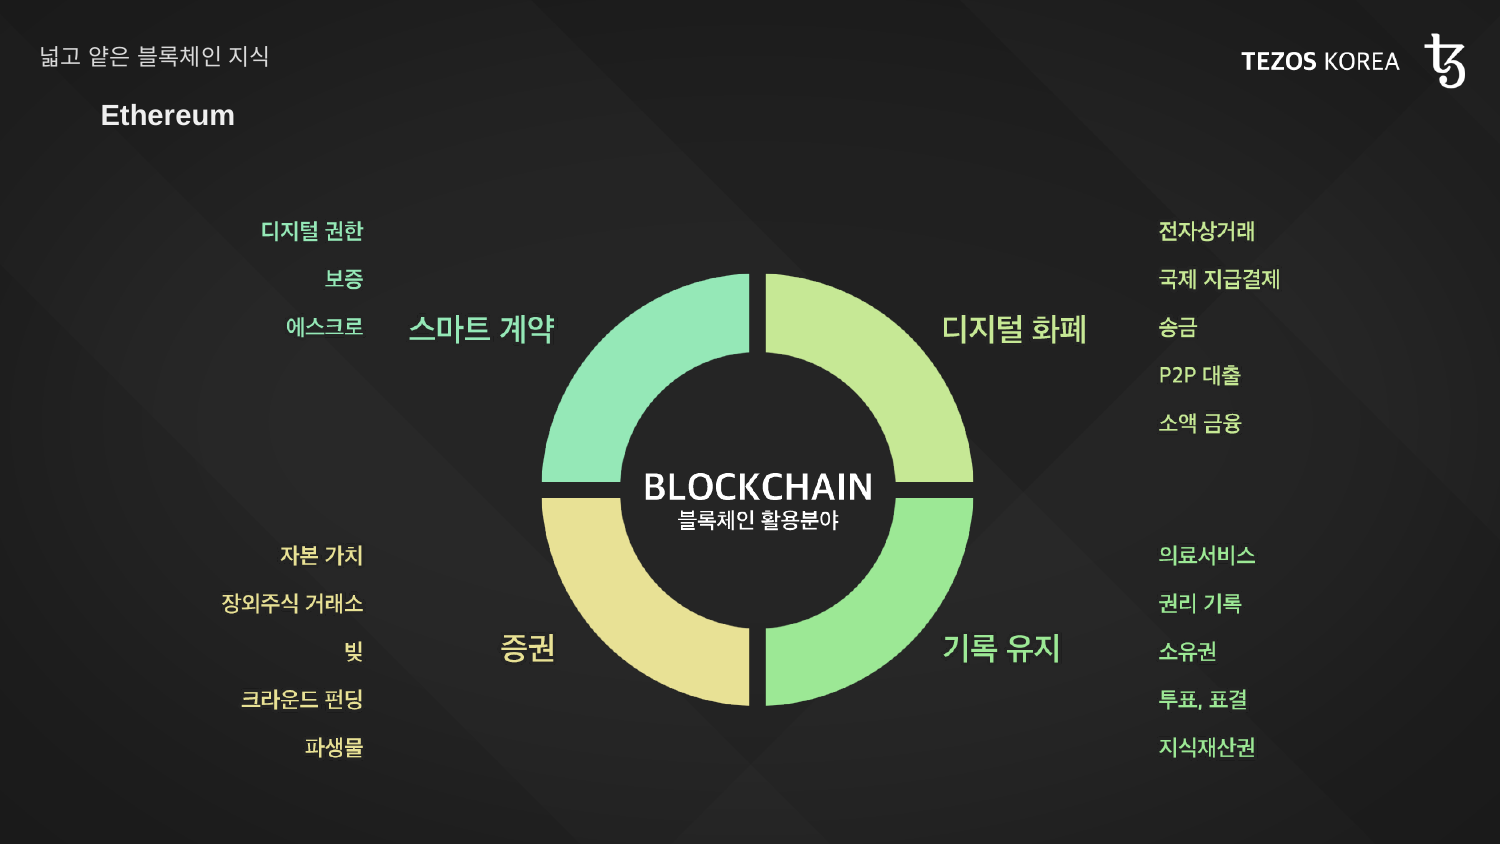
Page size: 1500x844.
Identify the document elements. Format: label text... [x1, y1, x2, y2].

picture [0, 0, 1500, 844]
title 넓고 얕은 블록체인 지식 [28, 14, 324, 102]
title Ethereum [89, 81, 641, 142]
